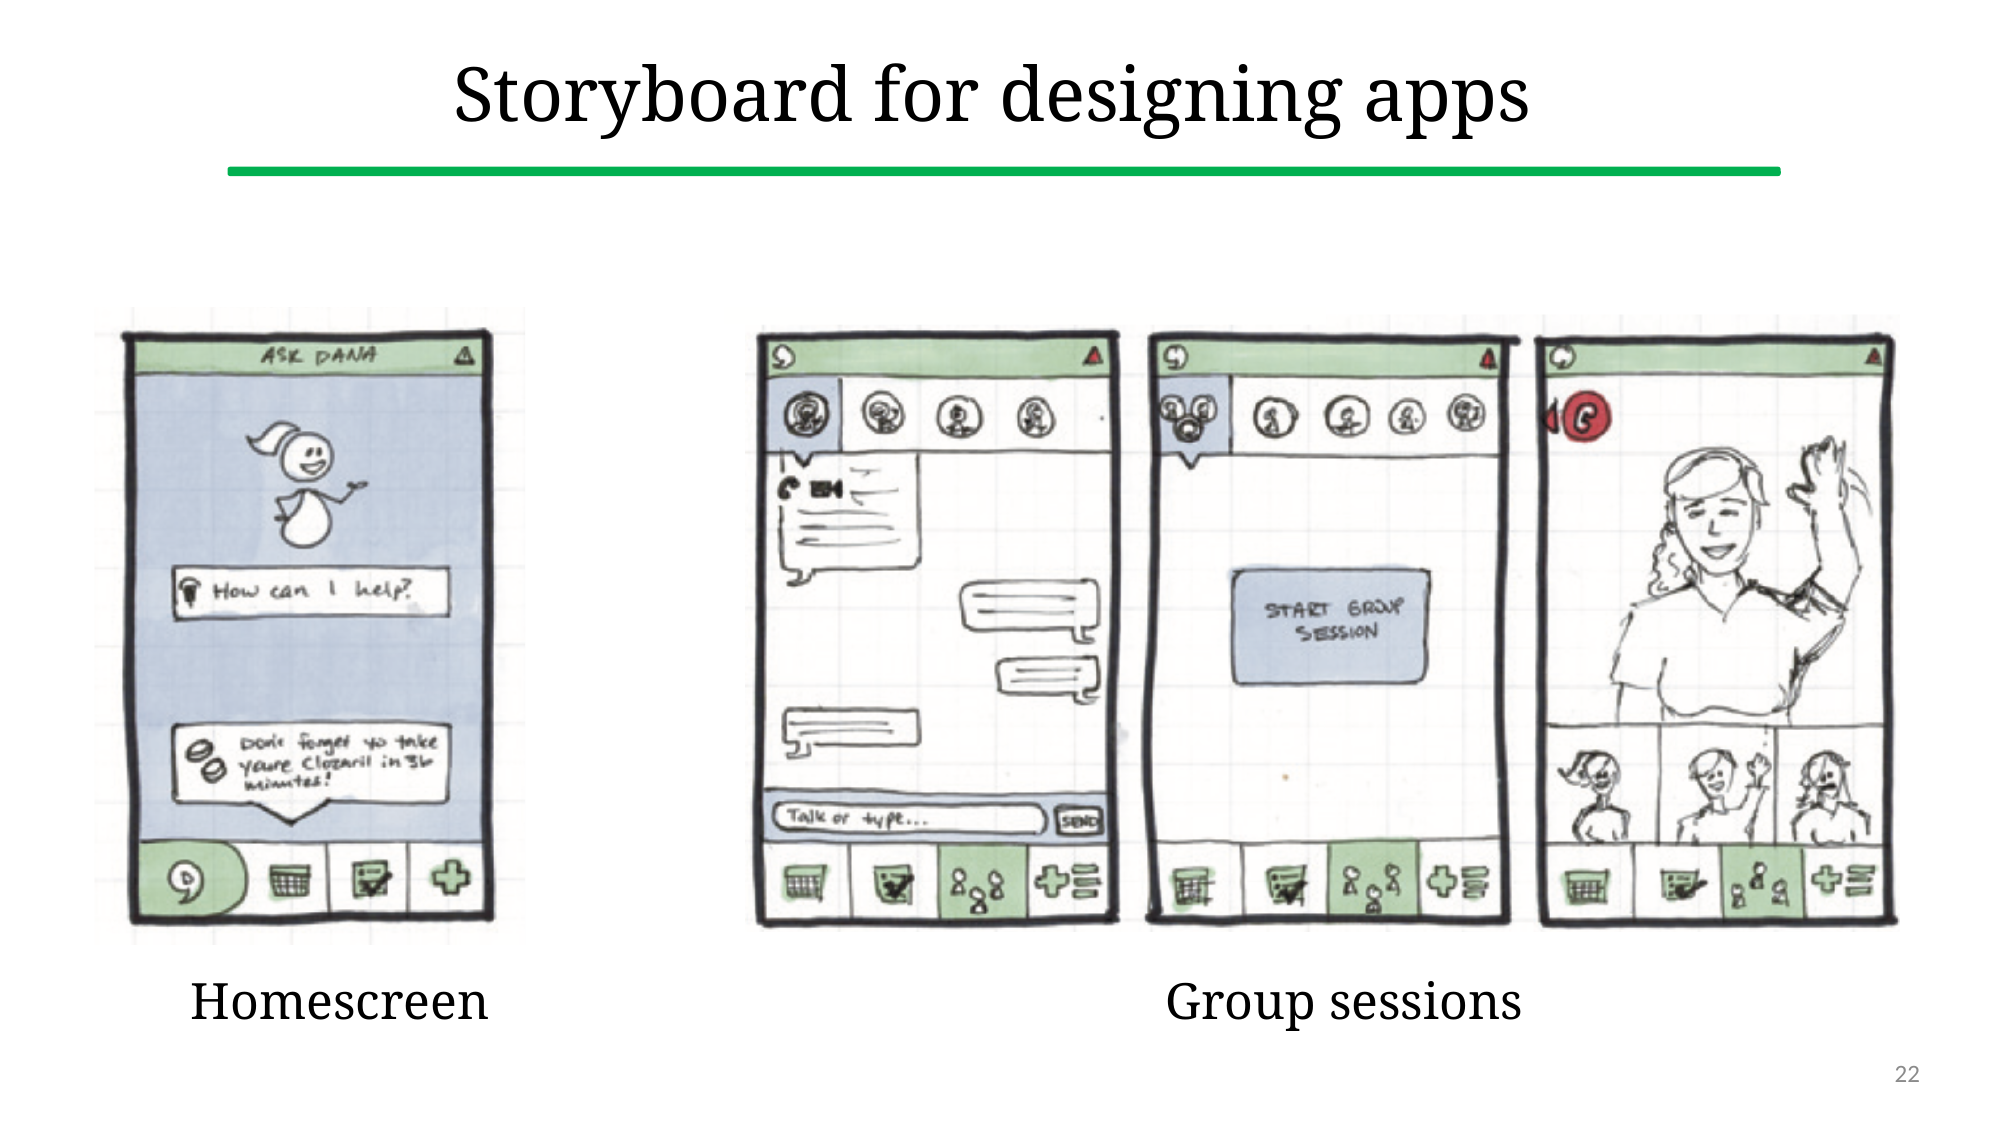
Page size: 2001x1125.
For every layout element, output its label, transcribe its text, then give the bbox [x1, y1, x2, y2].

slide_number 22 [1412, 1042, 1936, 1103]
list Homescreen [175, 968, 700, 1073]
picture [86, 307, 526, 945]
picture [724, 307, 1914, 945]
text_box Group sessions [1150, 968, 1675, 1073]
title Storyboard for designing apps [70, 26, 1936, 168]
